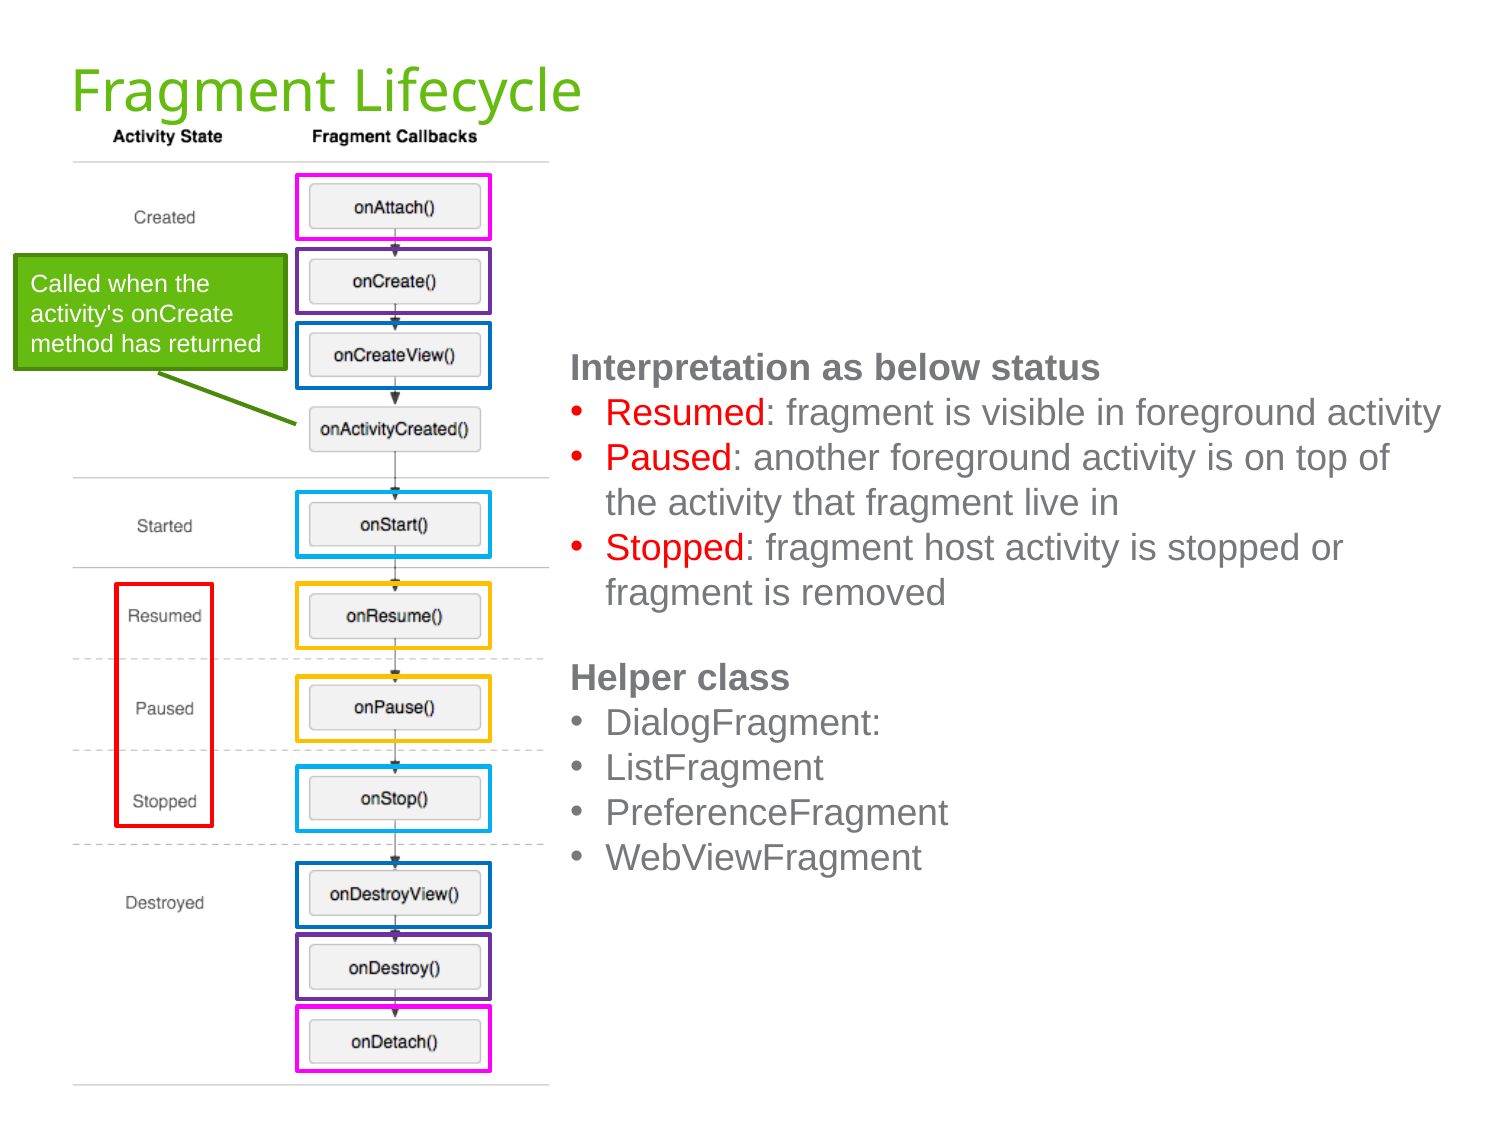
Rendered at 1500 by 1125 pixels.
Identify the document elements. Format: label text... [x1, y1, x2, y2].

text_box Called when the activity's onCreate method has returned [13, 253, 59, 371]
title Fragment Lifecycle [70, 52, 1430, 139]
text_box Interpretation as below status Resumed: fragment is visible in foreground activity Paused: another foreground activity is on top of the activity that fragment live in Stopped: fragment host activity is stopped or fragment is removed Helper class DialogFragment: ListFragment PreferenceFragment WebViewFragment [561, 335, 1458, 886]
picture [64, 118, 557, 1096]
